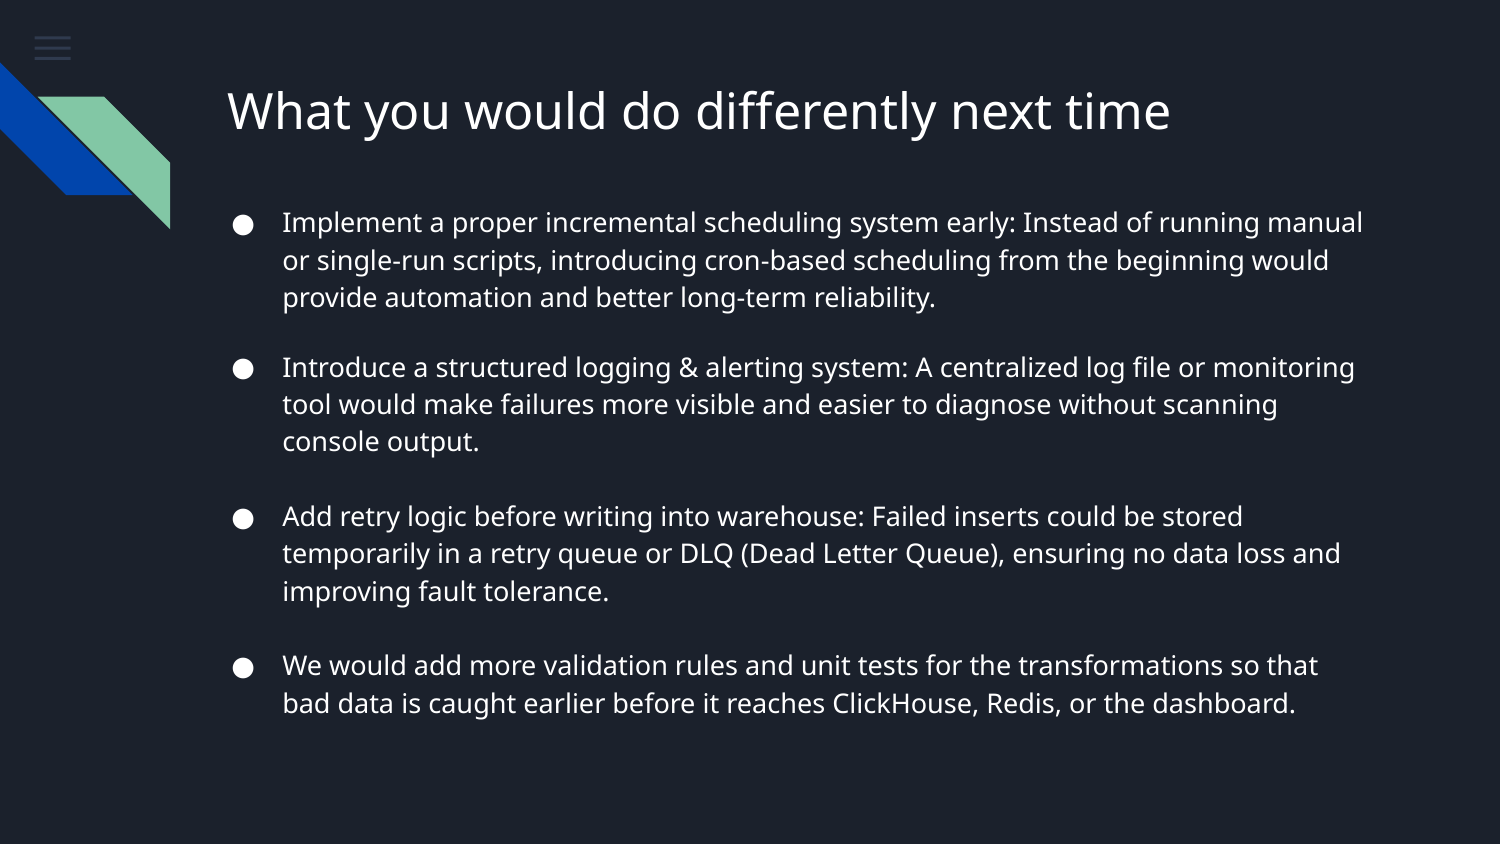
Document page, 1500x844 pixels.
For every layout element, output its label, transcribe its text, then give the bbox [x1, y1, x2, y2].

title What you would do differently next time [212, 64, 1368, 185]
list Implement a proper incremental scheduling system early: Instead of running manual or single-run scripts, introducing cron-based scheduling from the beginning would provide automation and better long-term reliability. Introduce a structured logging & alerting system: A centralized log file or monitoring tool would make failures more visible and easier to diagnose without scanning console output. Add retry logic before writing into warehouse: Failed inserts could be stored temporarily in a retry queue or DLQ (Dead Letter Queue), ensuring no data loss and improving fault tolerance. We would add more validation rules and unit tests for the transformations so that bad data is caught earlier before it reaches ClickHouse, Redis, or the dashboard. [192, 185, 1389, 774]
